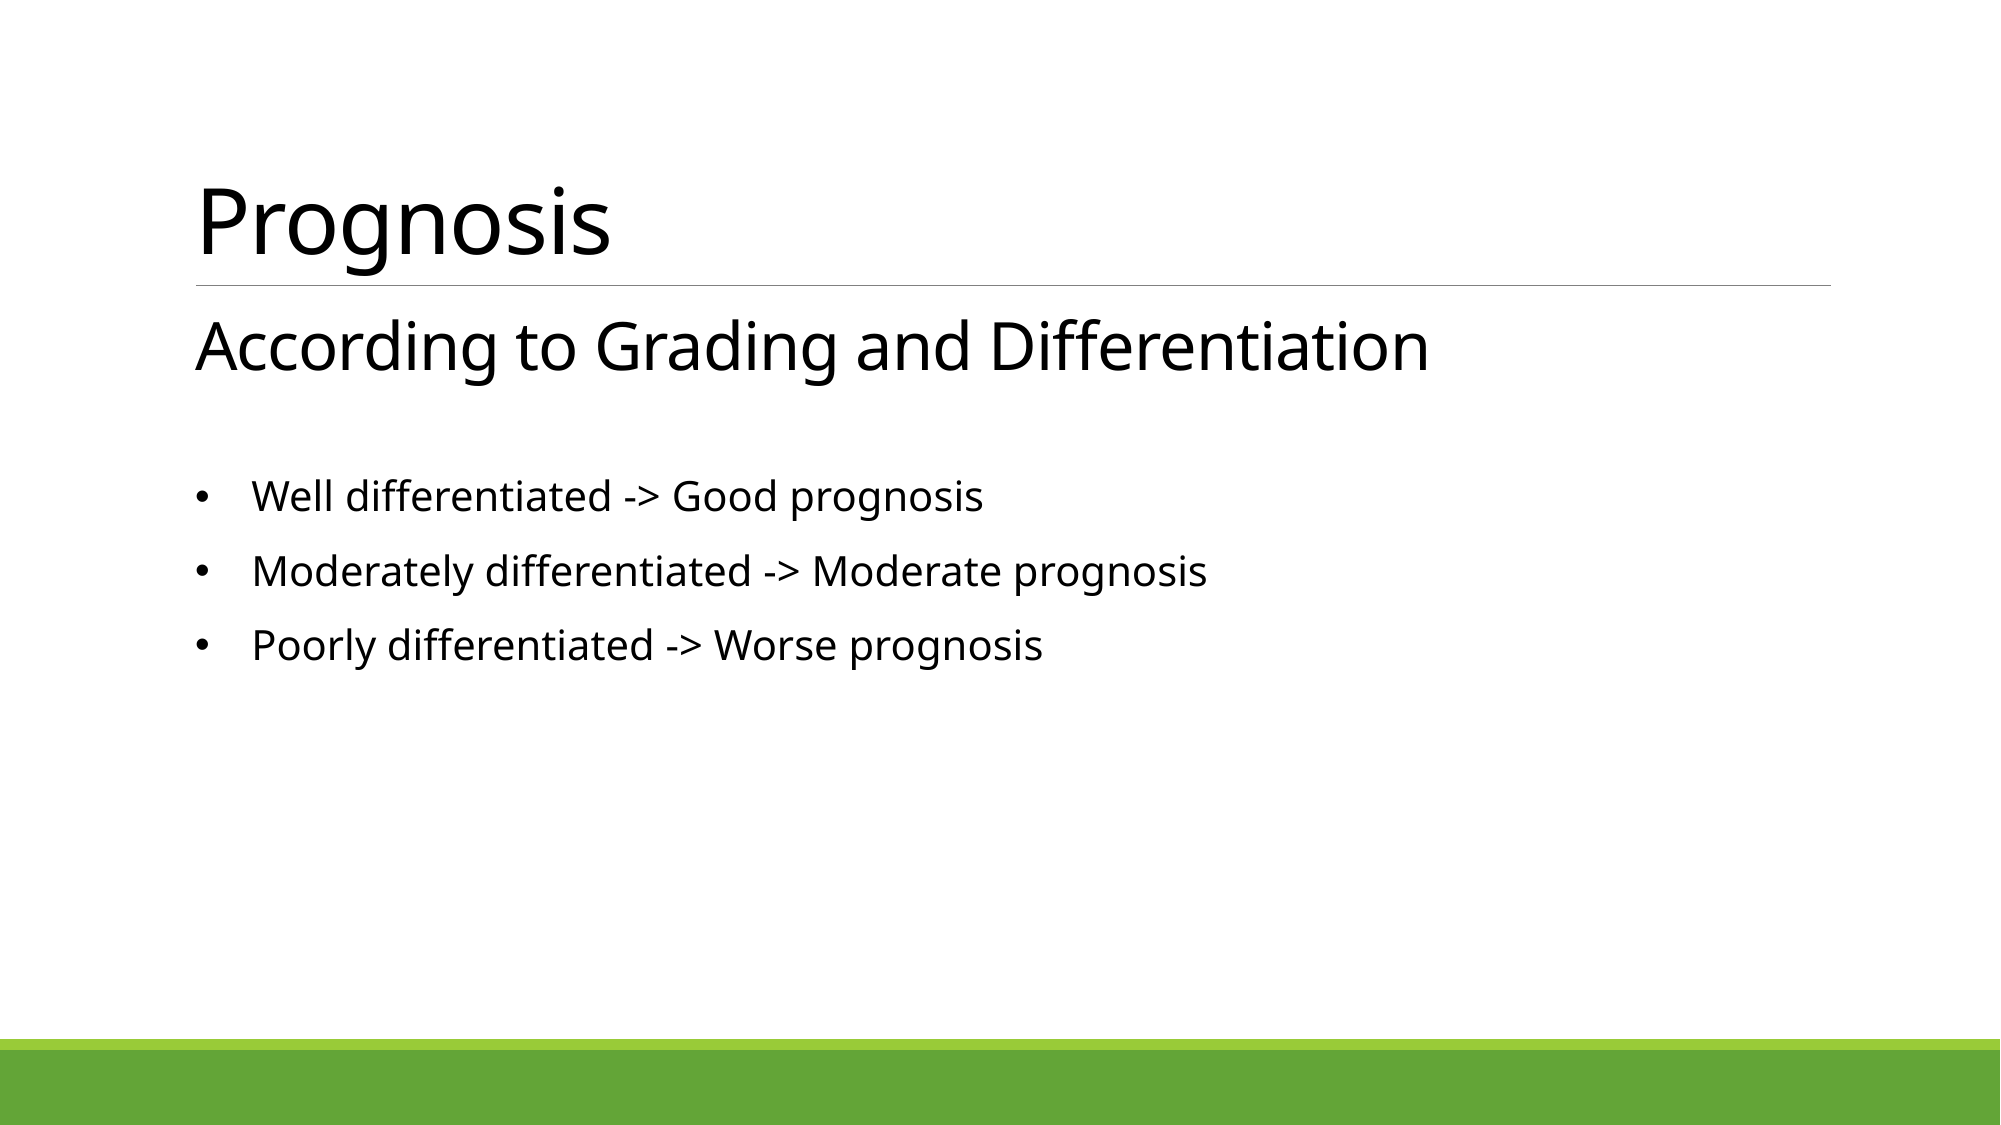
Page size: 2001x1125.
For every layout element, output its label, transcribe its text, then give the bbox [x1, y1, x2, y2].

text_box Prognosis According to Grading and Differentiation [179, 46, 1830, 392]
text_box Well differentiated -> Good prognosis Moderately differentiated -> Moderate prognosis Poorly differentiated -> Worse prognosis [179, 468, 1293, 1023]
